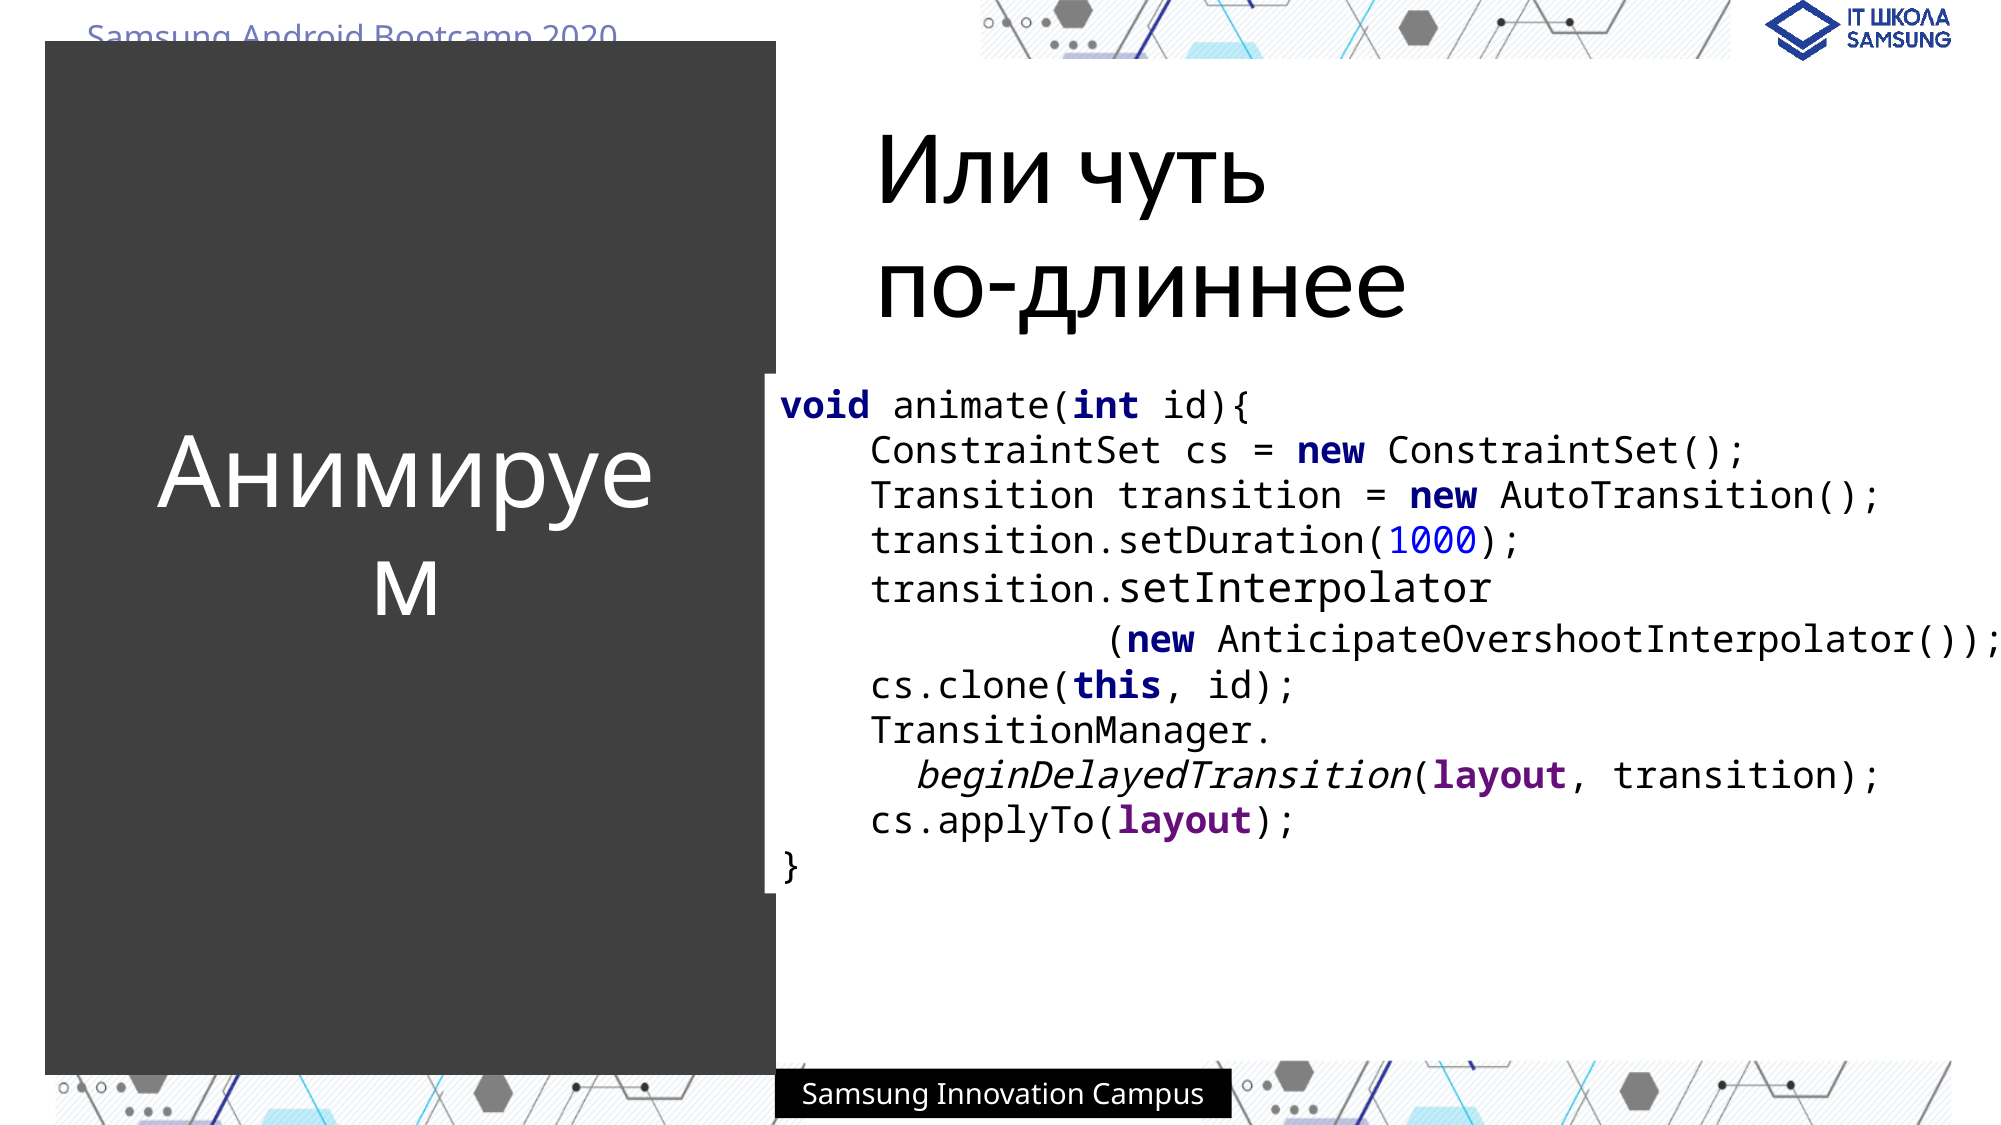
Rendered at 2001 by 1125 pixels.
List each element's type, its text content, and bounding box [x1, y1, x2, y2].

picture [55, 1062, 806, 1125]
picture [1201, 1060, 1952, 1125]
text_box [54, 50, 767, 1066]
picture [980, 0, 1990, 77]
text_box void animate(int id){ ConstraintSet cs = new ConstraintSet(); Transition transition = new AutoTransition(); transition.setDuration(1000); transition.setInterpolator (new AnticipateOvershootInterpolator()); cs.clone(this, id); TransitionManager. beginDelayedTransition(layout, transition); cs.applyTo(layout); } [764, 373, 2000, 894]
title Анимируем [121, 121, 693, 936]
list Или чуть по-длиннее [860, 101, 1720, 349]
